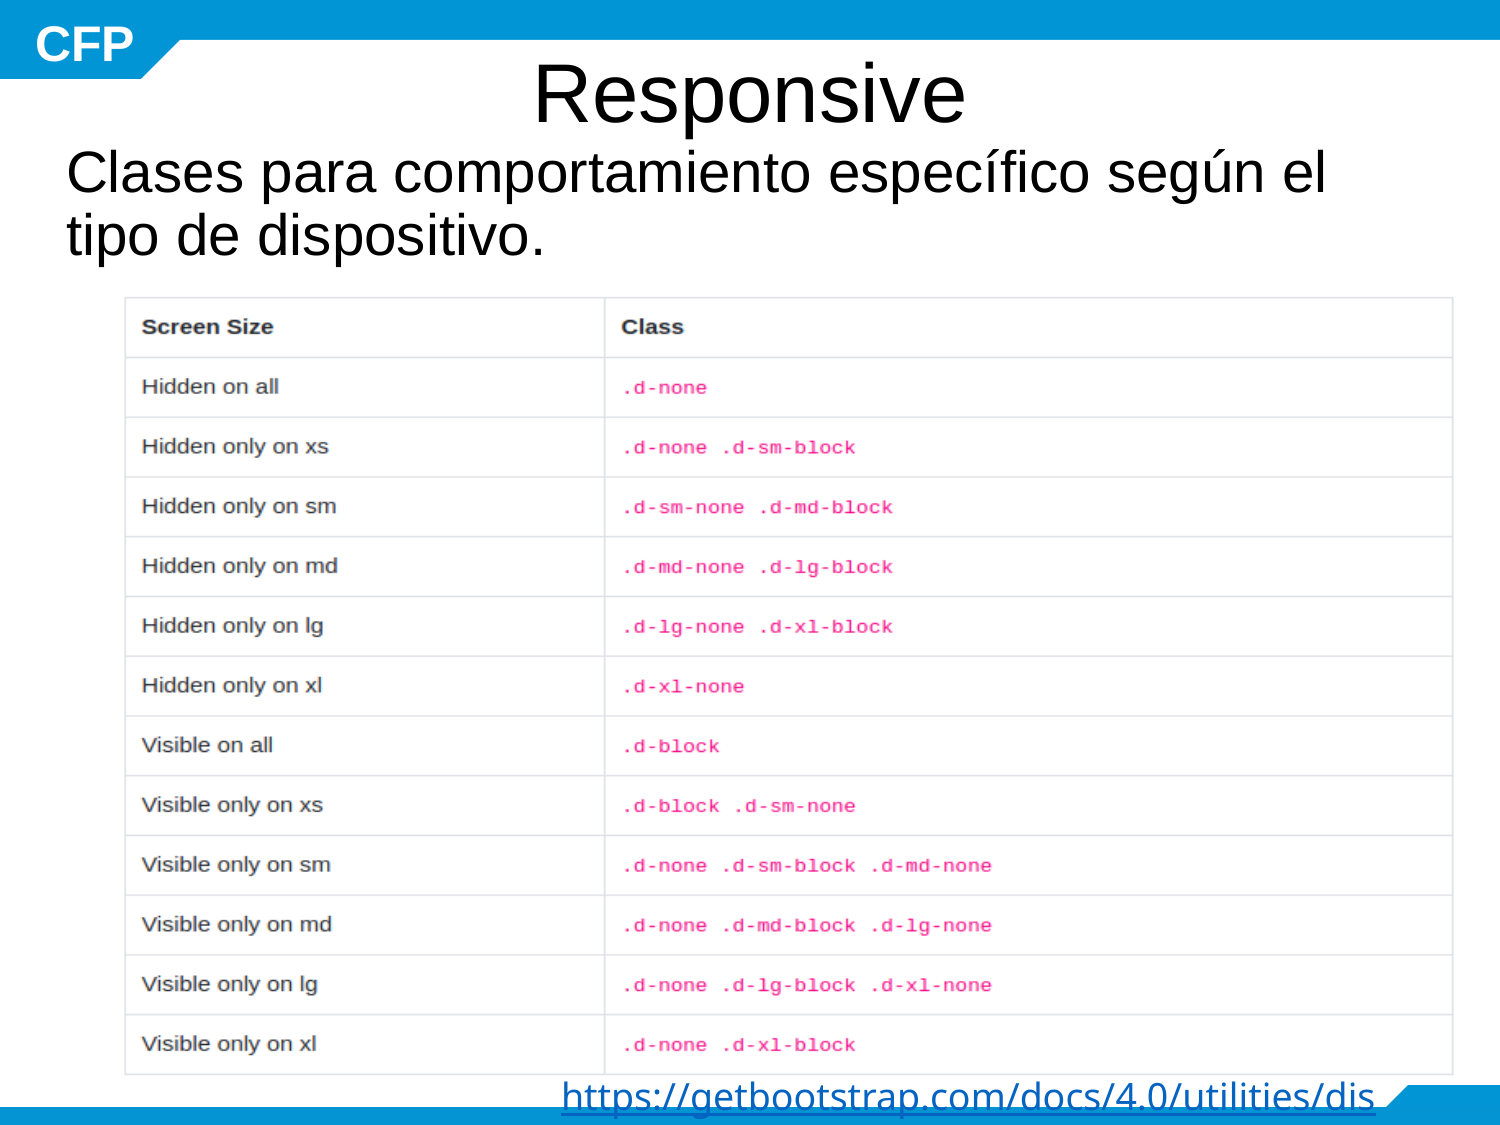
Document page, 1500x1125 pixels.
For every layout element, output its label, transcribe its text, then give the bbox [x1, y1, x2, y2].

picture [123, 283, 1467, 1081]
text_box https://getbootstrap.com/docs/4.0/utilities/display/ [546, 1090, 1400, 1125]
list Clases para comportamiento específico según el tipo de dispositivo. [51, 134, 1357, 356]
title Responsive [103, 0, 1397, 196]
